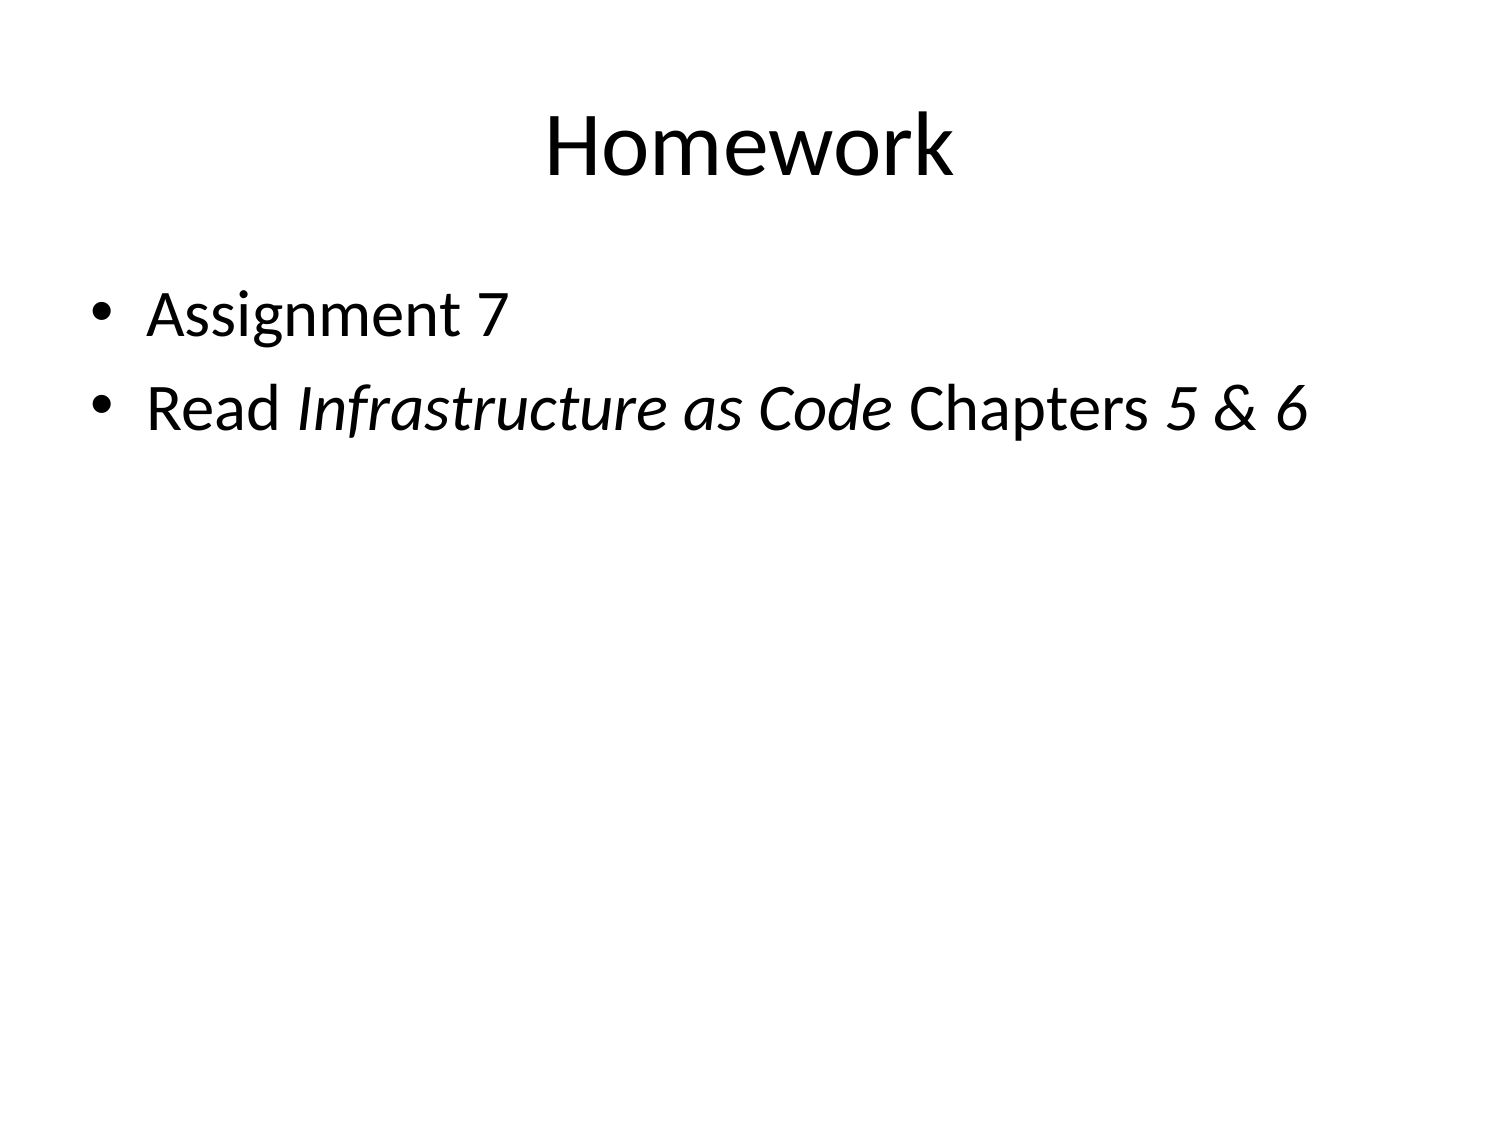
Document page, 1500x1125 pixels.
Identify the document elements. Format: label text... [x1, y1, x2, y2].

title Homework [75, 45, 1425, 233]
list Assignment 7 Read Infrastructure as Code Chapters 5 & 6 [75, 262, 1425, 1070]
